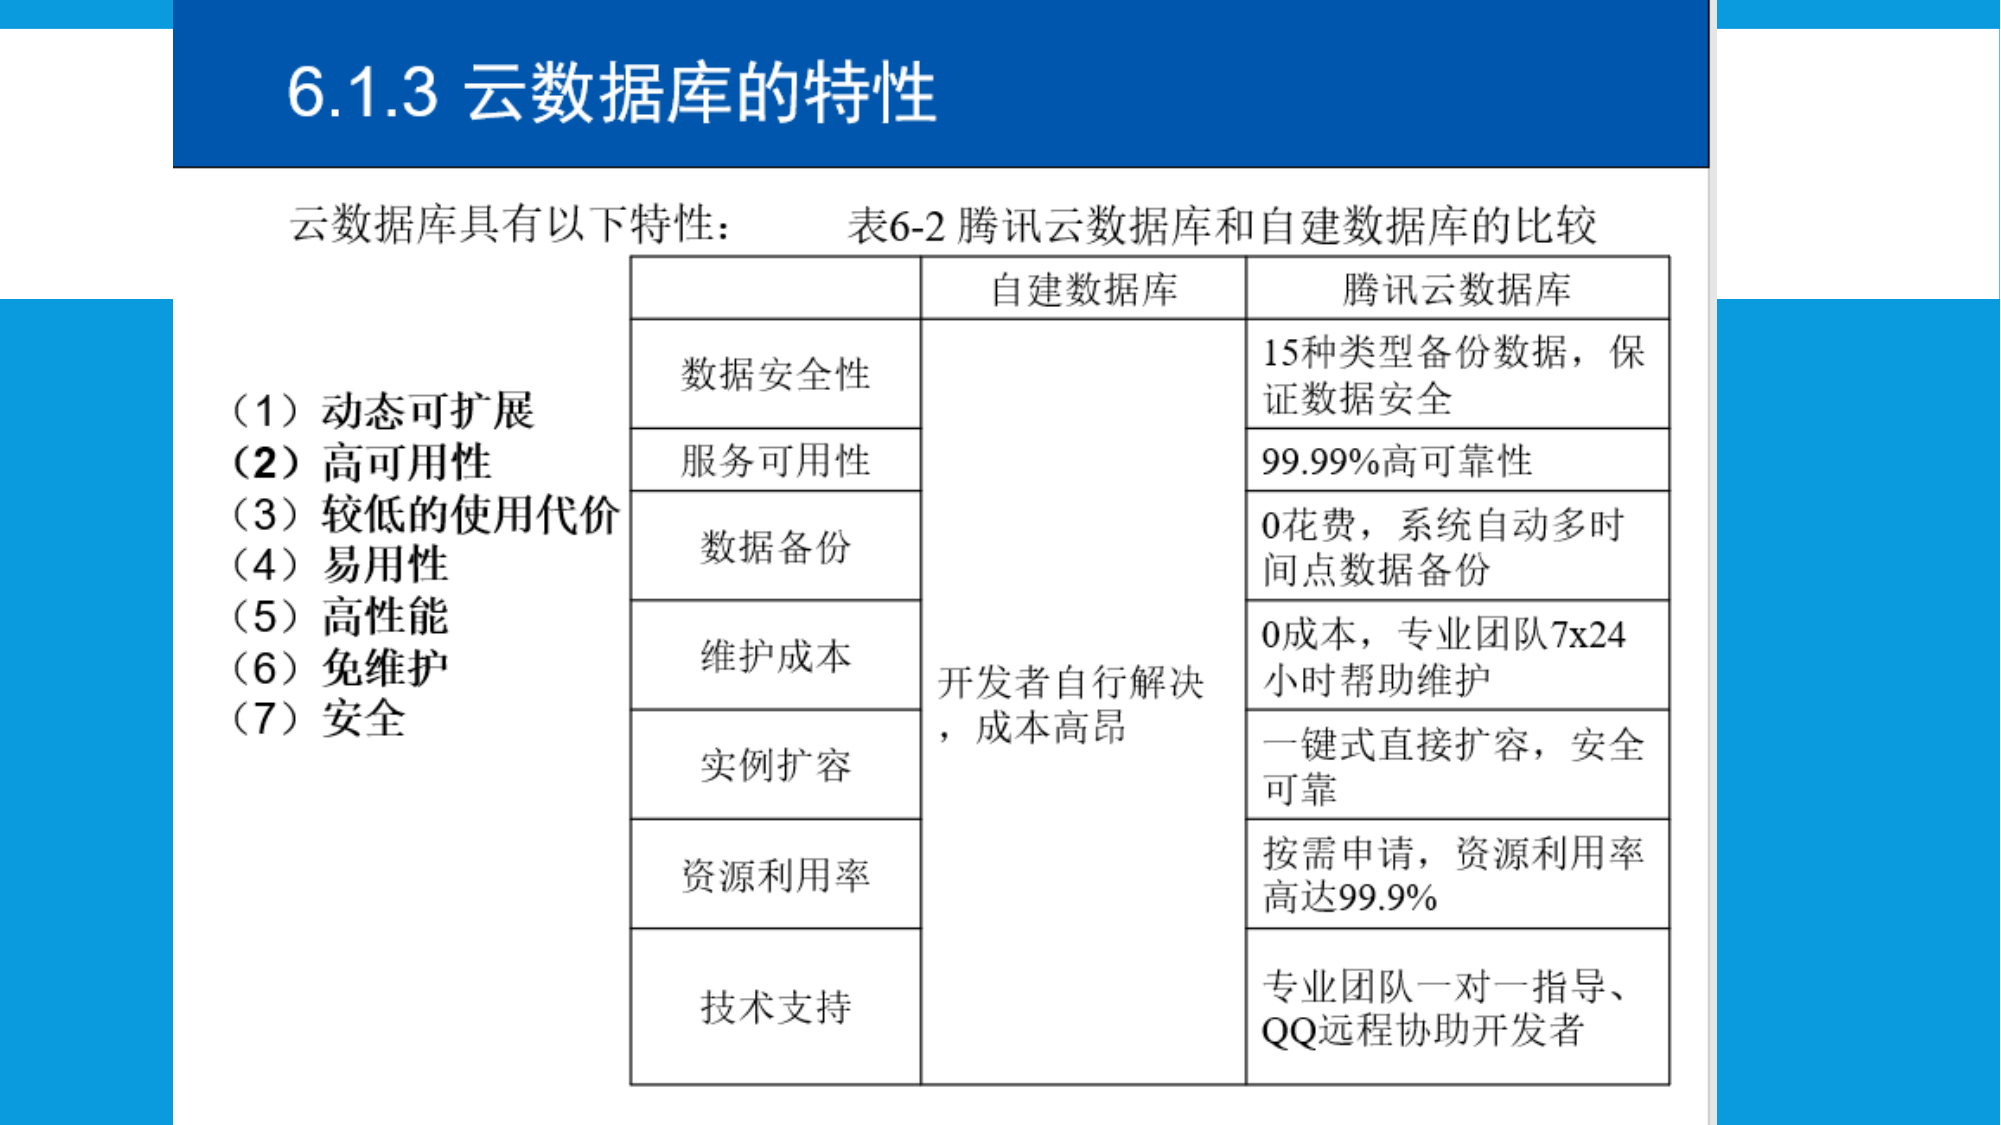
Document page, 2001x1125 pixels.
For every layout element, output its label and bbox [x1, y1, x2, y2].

picture [173, 0, 1717, 1125]
